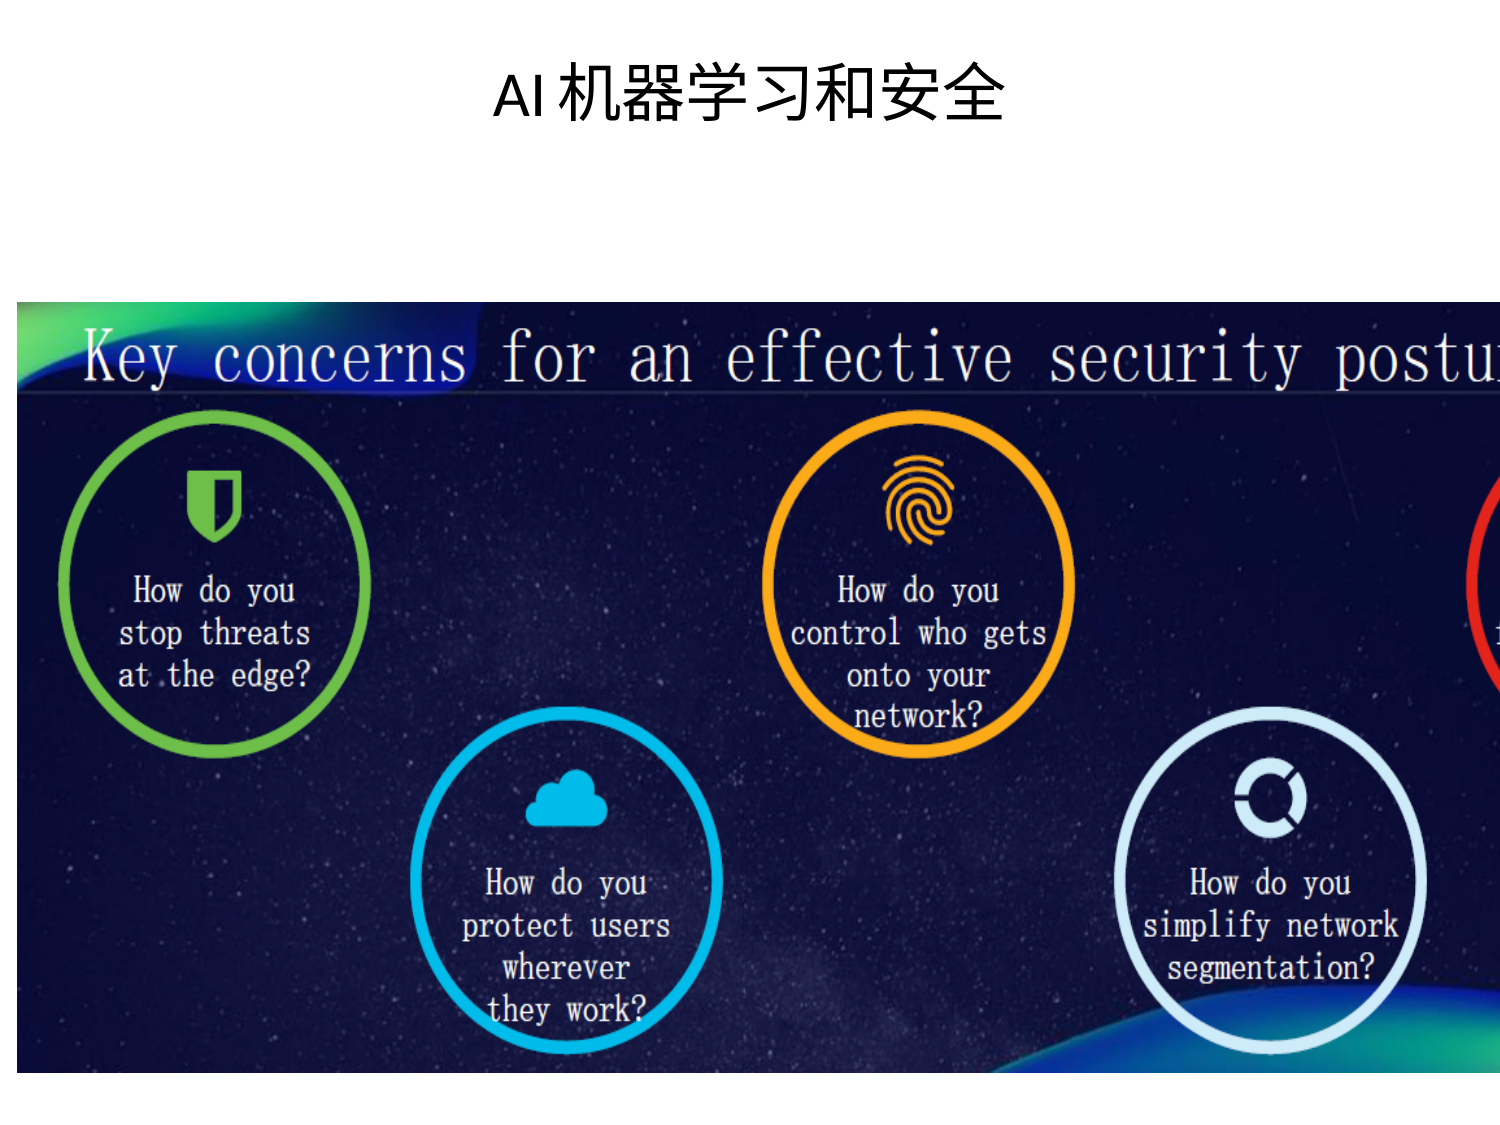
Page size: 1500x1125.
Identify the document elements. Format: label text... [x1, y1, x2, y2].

title AI机器学习和安全 [75, 45, 1425, 138]
picture [17, 302, 1500, 1074]
